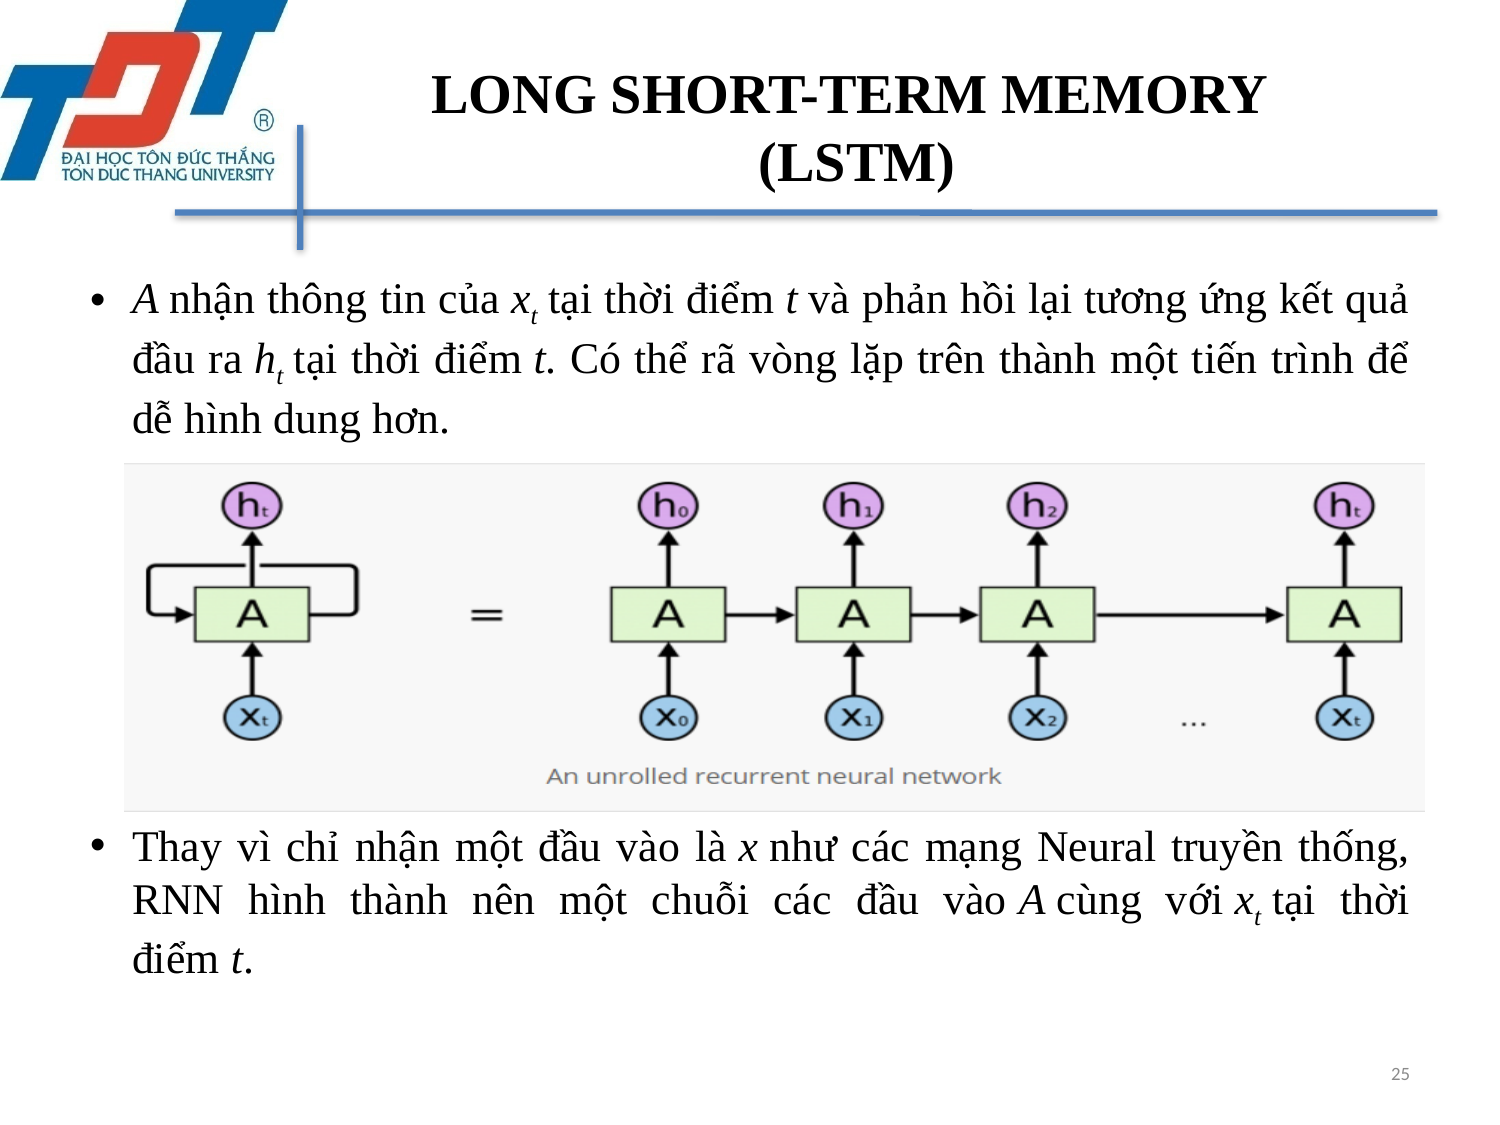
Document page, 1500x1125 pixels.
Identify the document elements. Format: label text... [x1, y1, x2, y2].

title LONG SHORT-TERM MEMORY (LSTM) [174, 31, 1500, 219]
list A nhận thông tin của xt tại thời điểm t và phản hồi lại tương ứng kết quả đầu ra ht tại thời điểm t. Có thể rã vòng lặp trên thành một tiến trình để dễ hình dung hơn. Thay vì chỉ nhận một đầu vào là x như các mạng Neural truyền thống, RNN hình thành nên một chuỗi các đầu vào A cùng với xt tại thời điểm t. [75, 262, 1425, 1005]
picture [0, 0, 288, 181]
slide_number 25 [1074, 1042, 1425, 1103]
picture [124, 461, 1426, 812]
